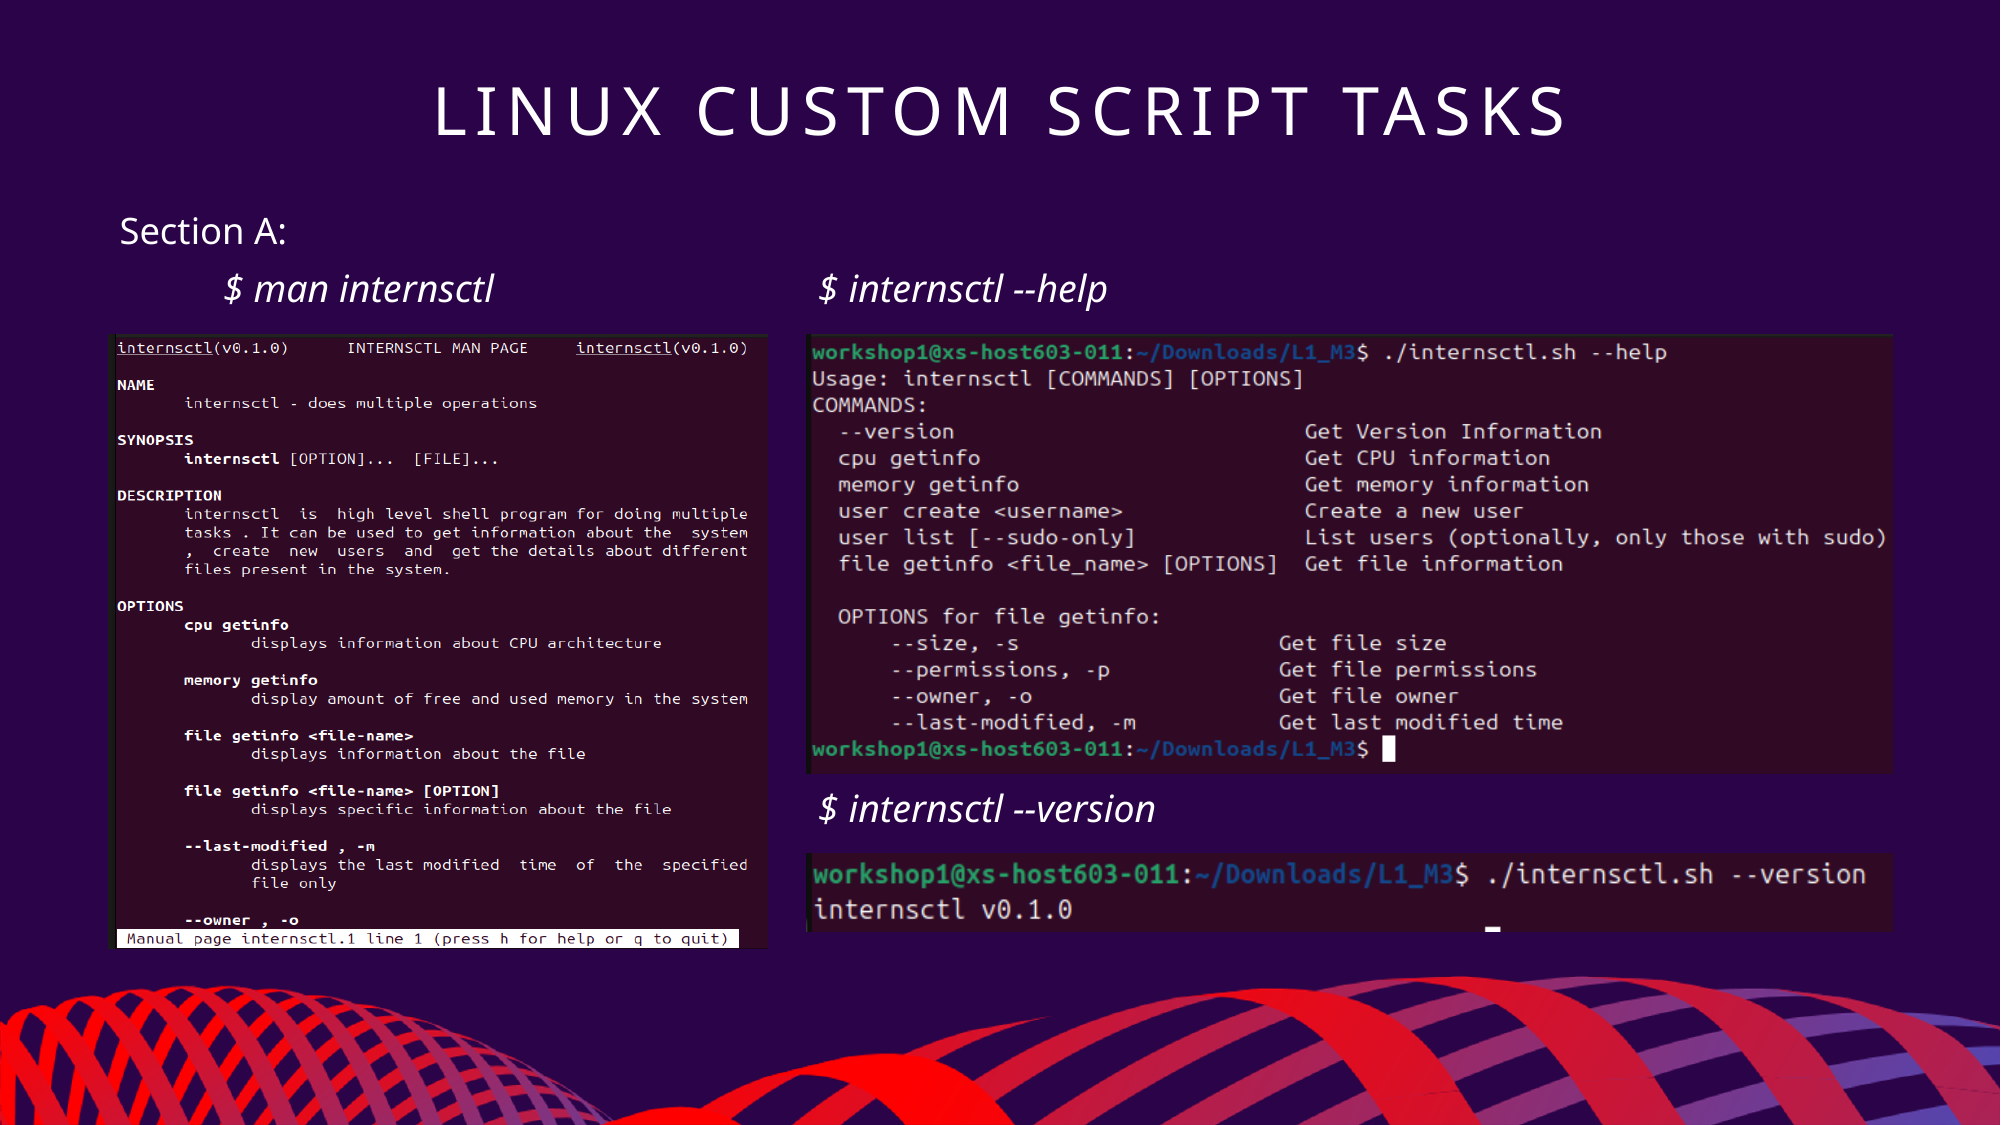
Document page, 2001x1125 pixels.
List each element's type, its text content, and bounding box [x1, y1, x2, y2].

text_box $ internsctl --help [806, 259, 1179, 316]
picture [0, 0, 2000, 1125]
text_box $ man internsctl [212, 258, 584, 316]
text_box Section A: [108, 202, 480, 258]
title LINUX CUSTOM SCRIPT TASKS [146, 67, 1854, 161]
text_box $ internsctl --version [806, 778, 1179, 836]
